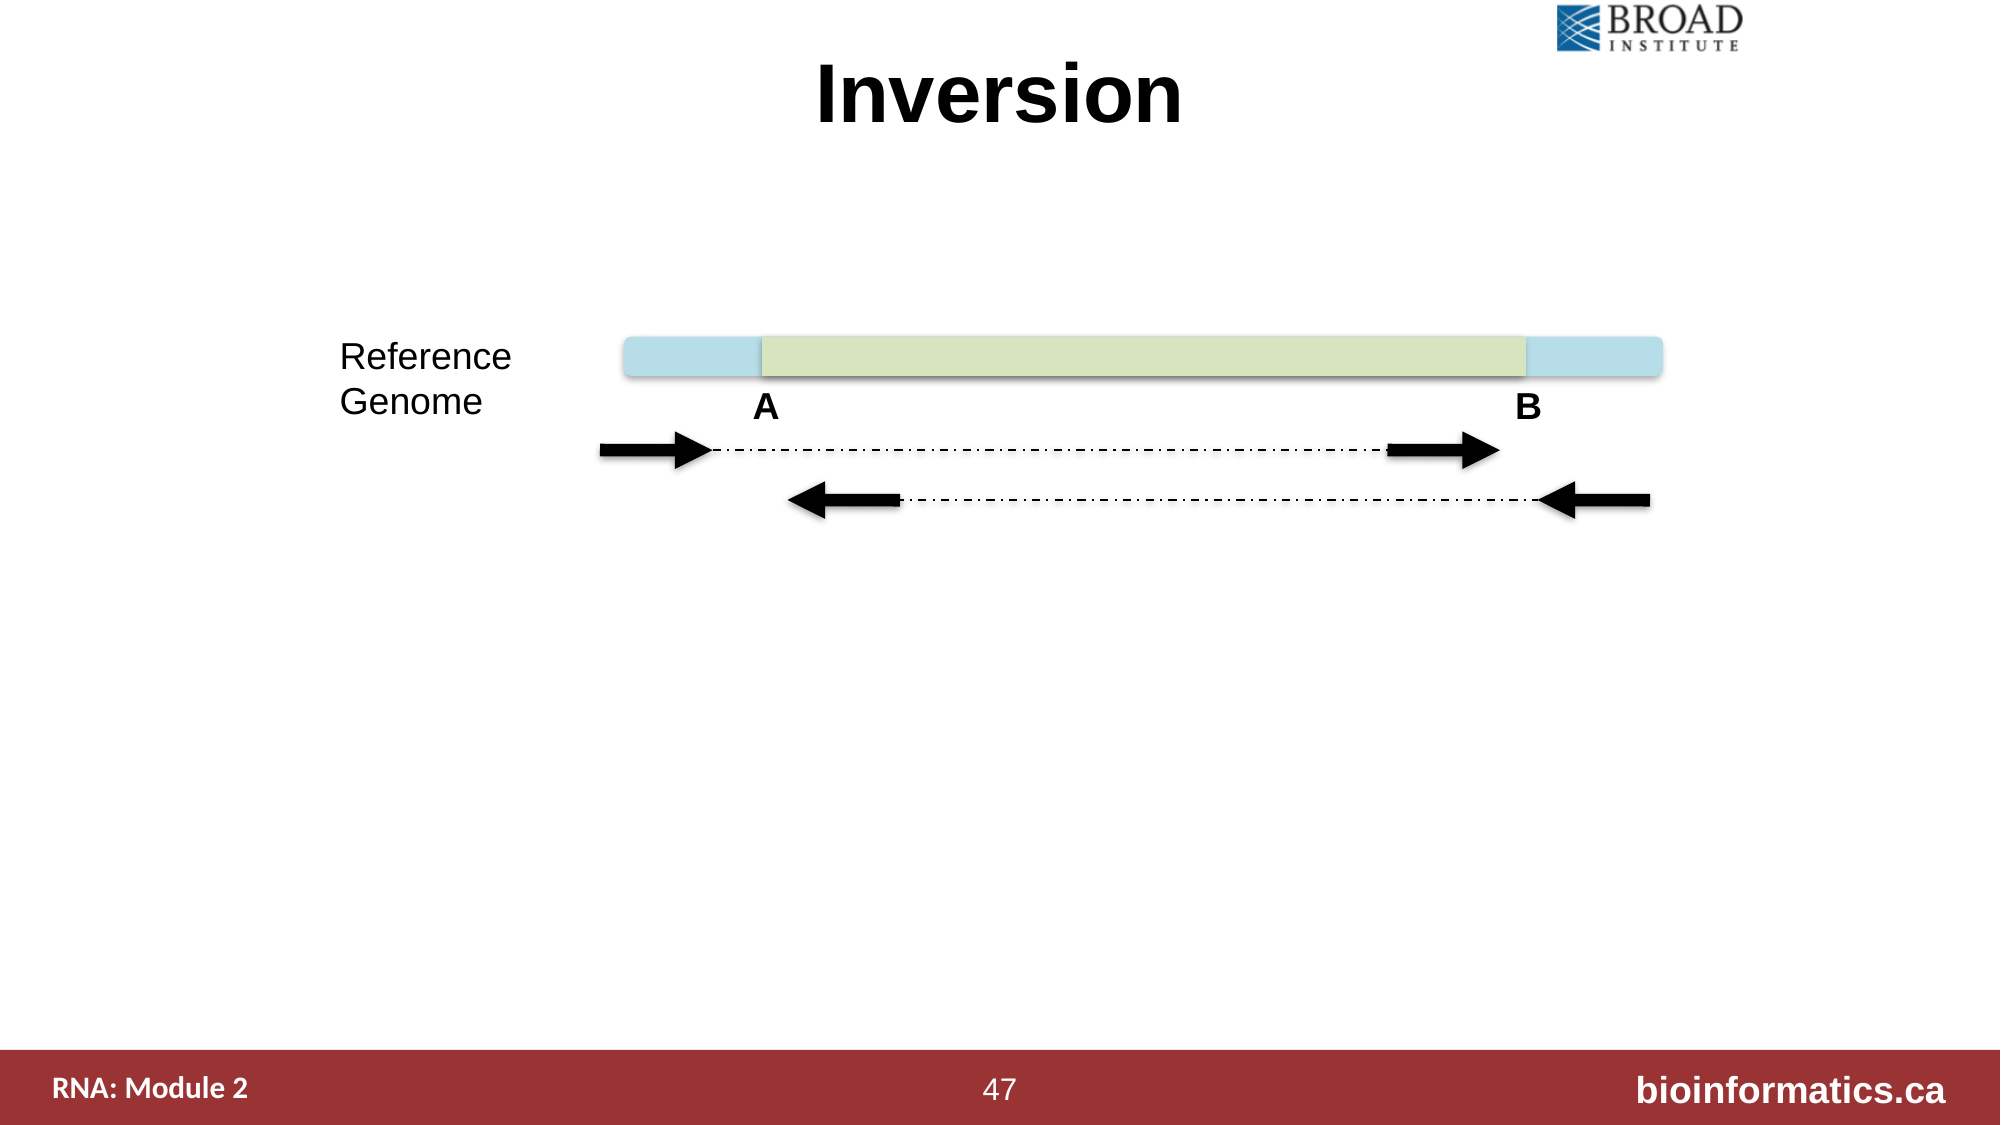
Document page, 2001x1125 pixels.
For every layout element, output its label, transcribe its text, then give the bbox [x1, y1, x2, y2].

title Inversion [275, 0, 1725, 183]
picture [1554, 0, 1747, 58]
text_box Reference Genome [324, 324, 538, 430]
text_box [624, 337, 1663, 436]
